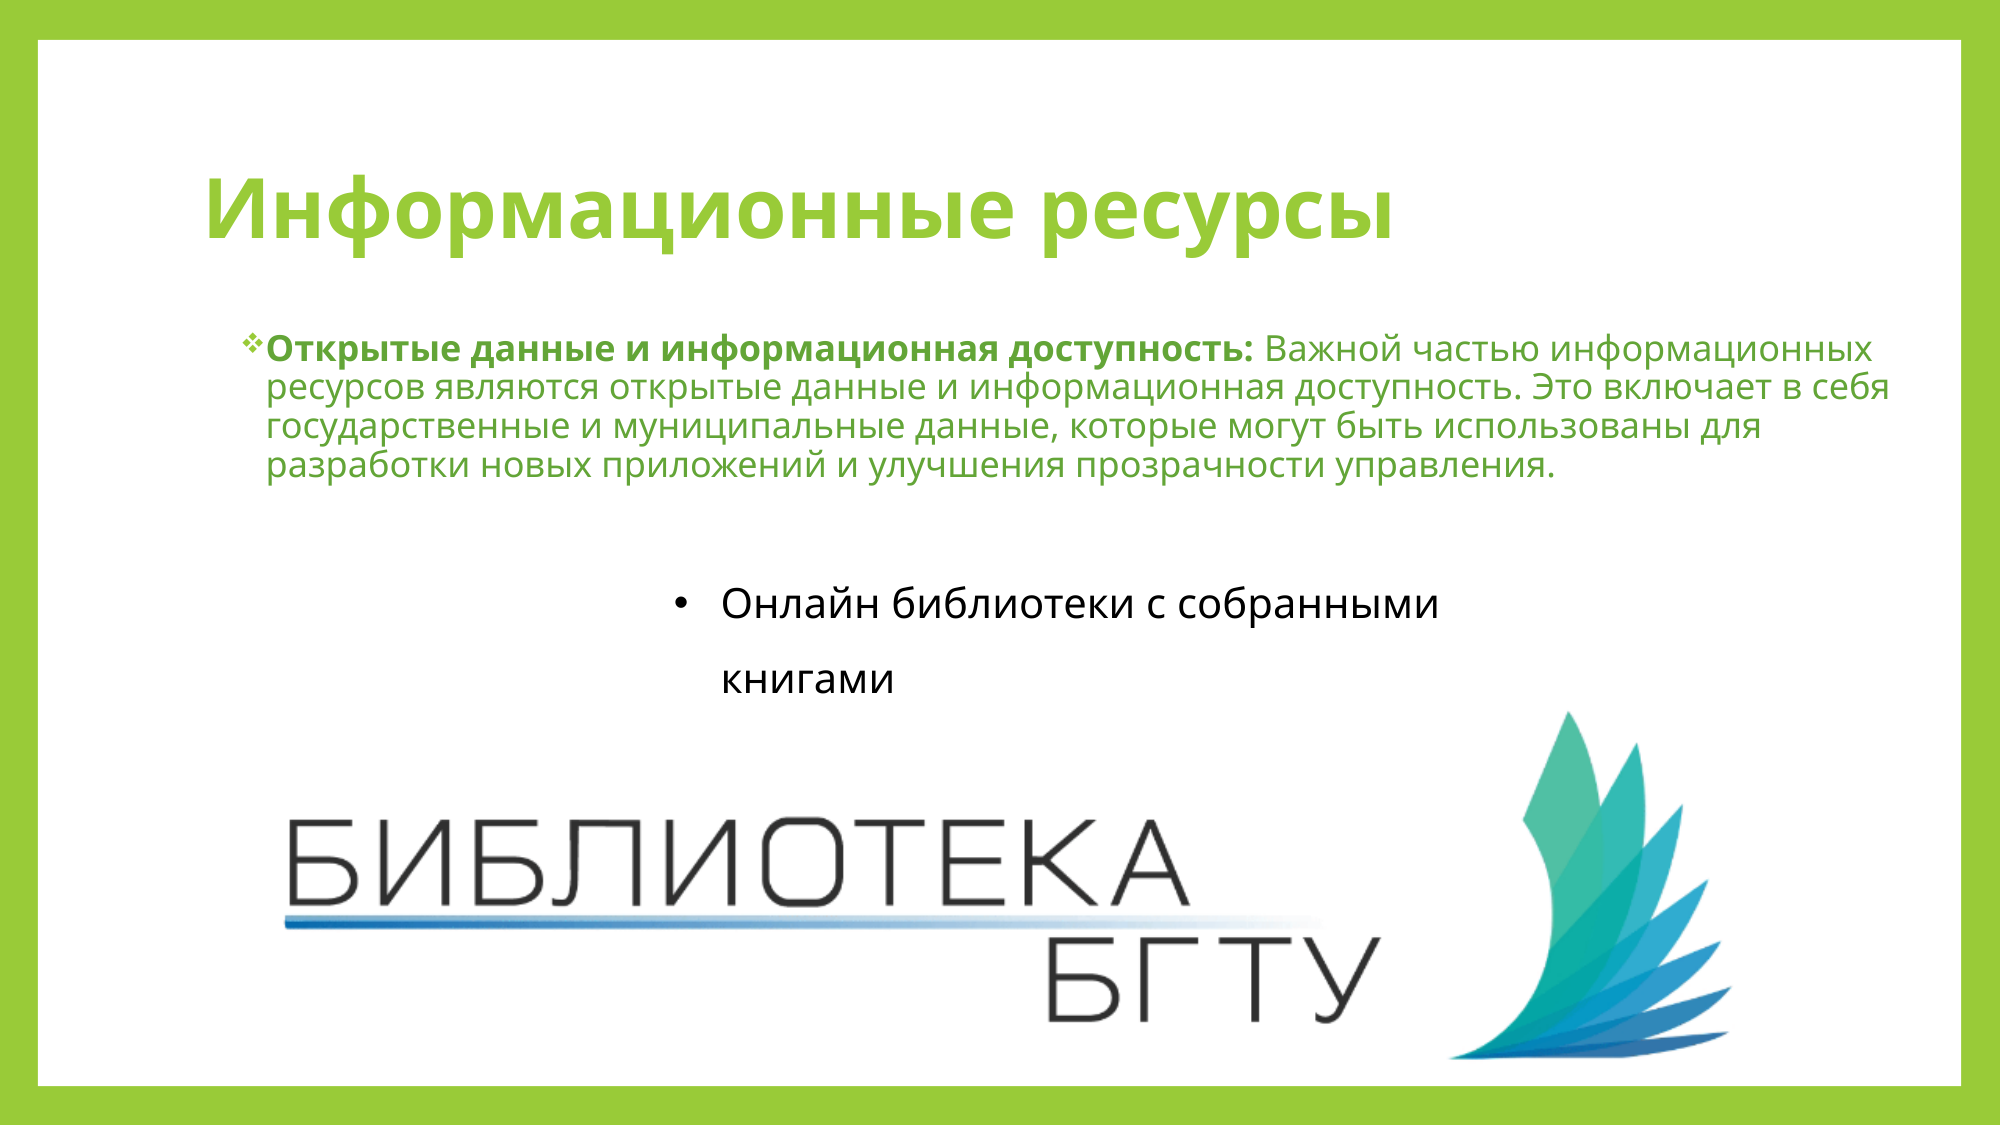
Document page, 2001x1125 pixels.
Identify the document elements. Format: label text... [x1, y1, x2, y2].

list Открытые данные и информационная доступность: Важной частью информационных ресурсов являются открытые данные и информационная доступность. Это включает в себя государственные и муниципальные данные, которые могут быть использованы для разработки новых приложений и улучшения прозрачности управления. [218, 322, 1937, 521]
text_box Онлайн библиотеки с собранными книгами Общедоступные документы [658, 544, 1577, 703]
picture [43, 704, 1952, 1074]
title Информационные ресурсы [187, 99, 1808, 323]
